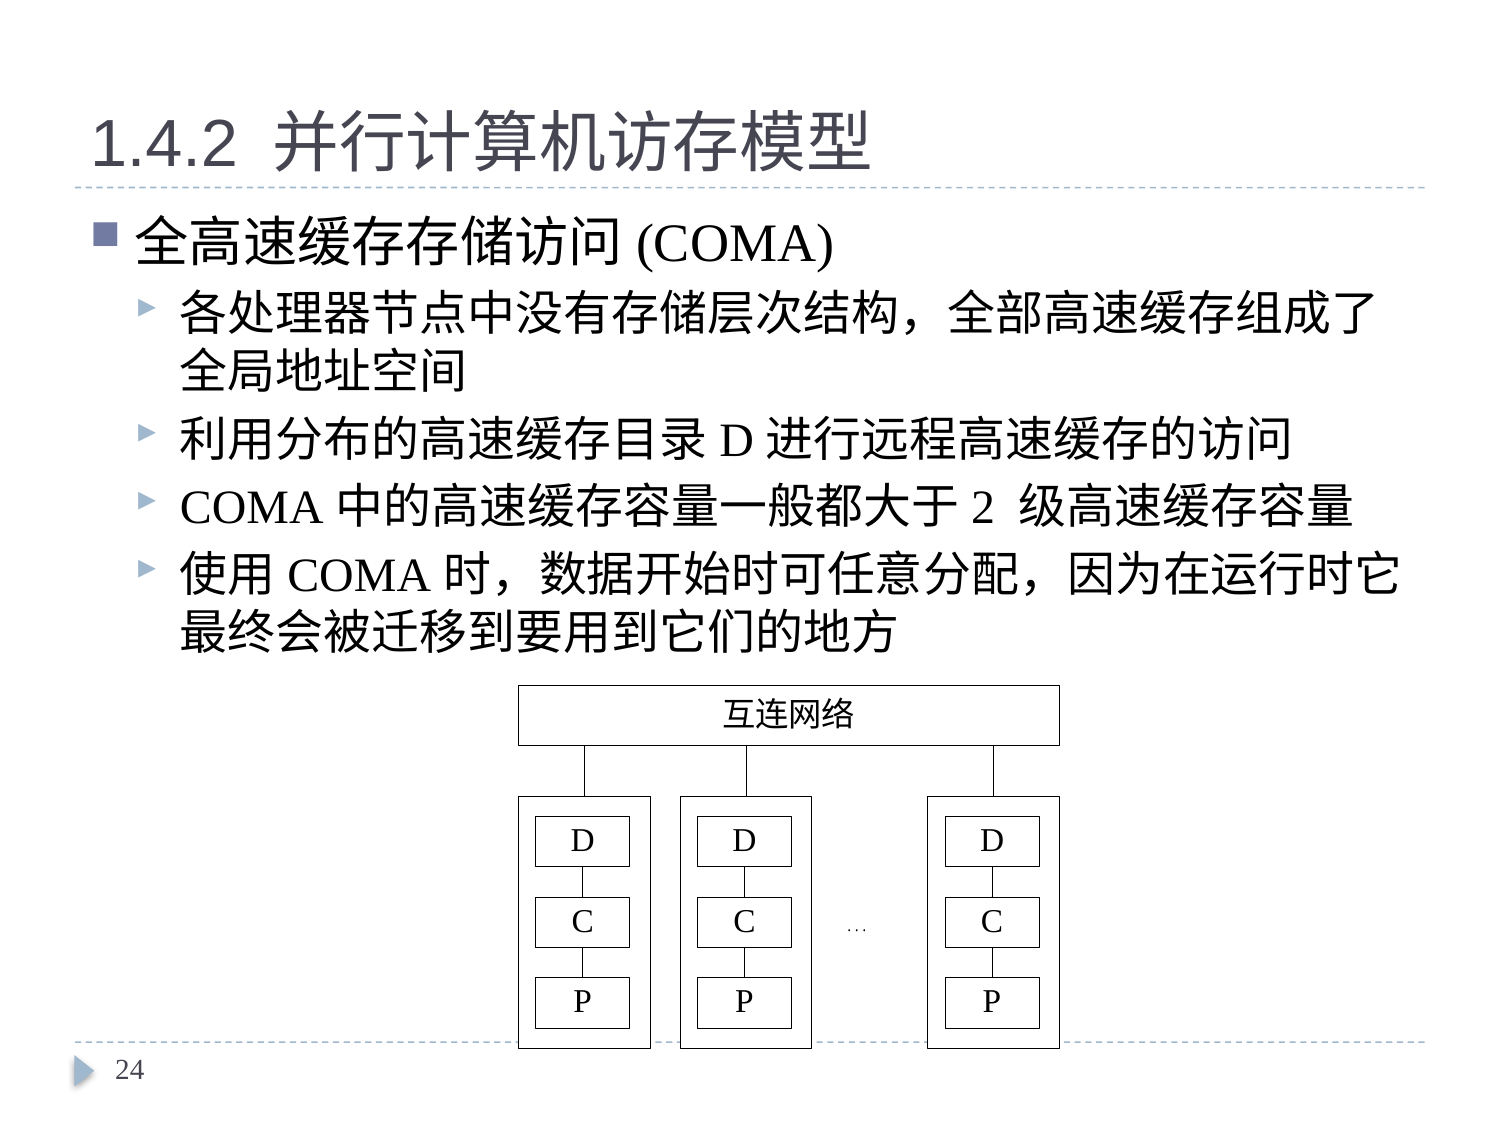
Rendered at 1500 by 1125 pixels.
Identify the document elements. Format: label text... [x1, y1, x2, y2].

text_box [513, 680, 1065, 1054]
list 全高速缓存存储访问(COMA) 各处理器节点中没有存储层次结构，全部高速缓存组成了全局地址空间 利用分布的高速缓存目录D进行远程高速缓存的访问 COMA中的高速缓存容量一般都大于2 级高速缓存容量 使用COMA时，数据开始时可任意分配，因为在运行时它最终会被迁移到要用到它们的地方 [74, 199, 1426, 1011]
title 1.4.2 并行计算机访存模型 [74, 24, 1426, 188]
slide_number 24 [100, 1042, 426, 1103]
